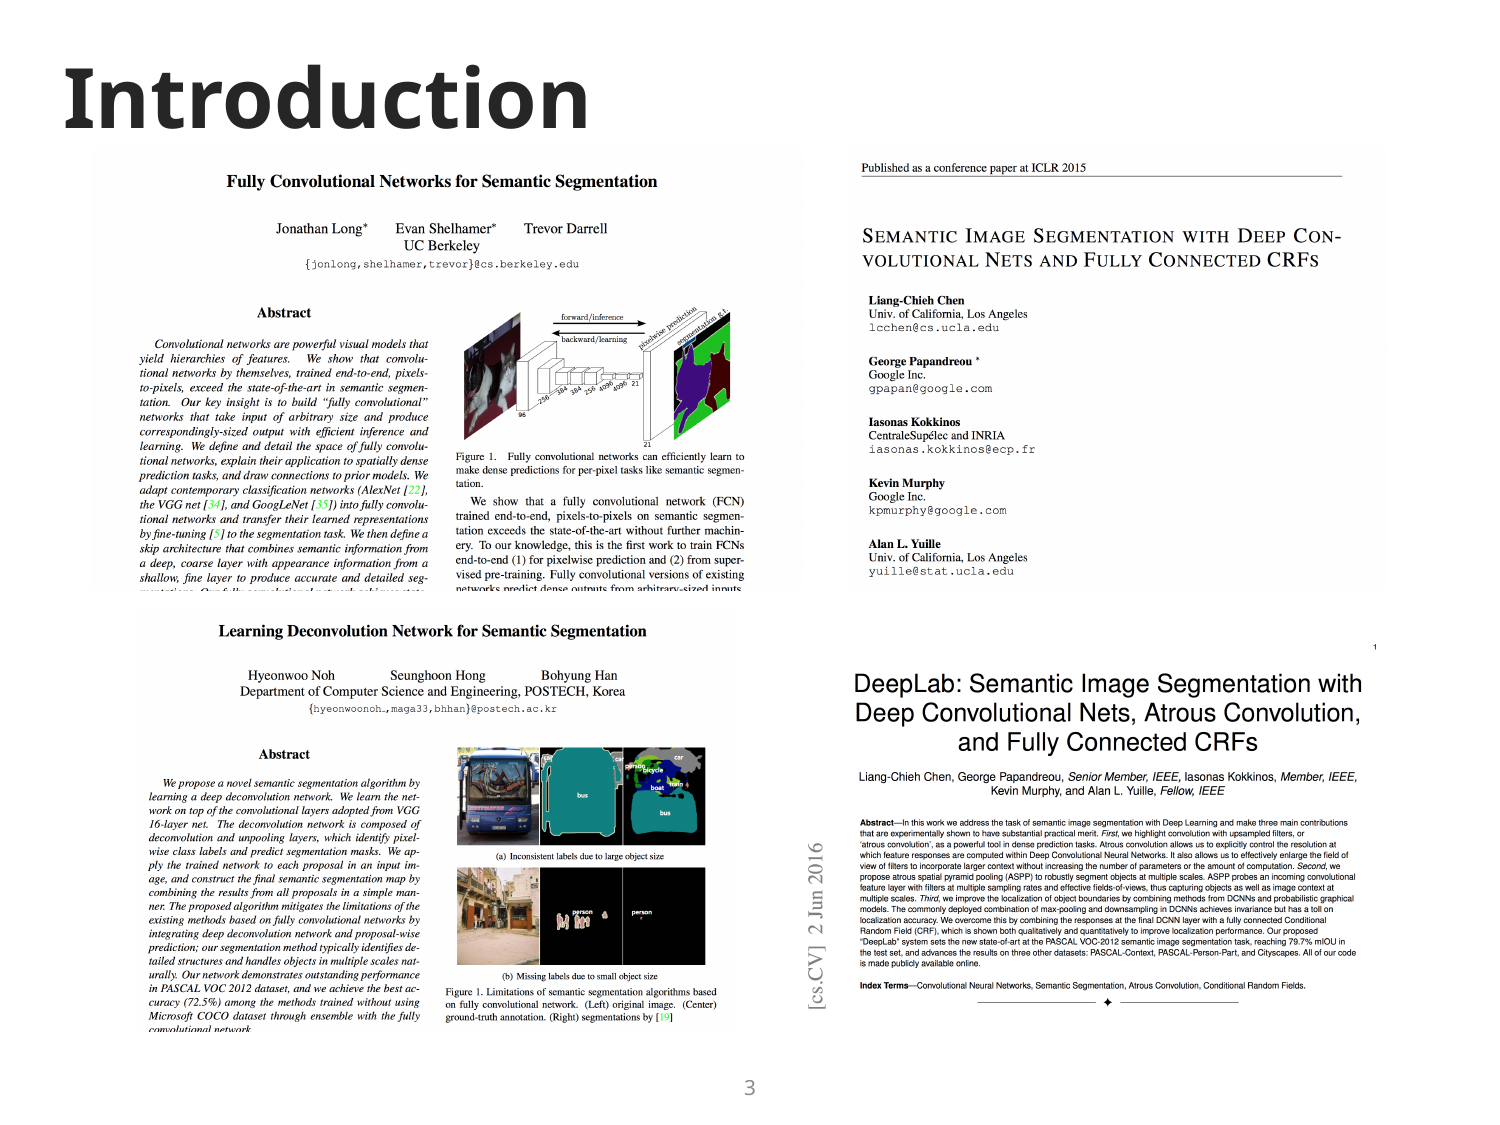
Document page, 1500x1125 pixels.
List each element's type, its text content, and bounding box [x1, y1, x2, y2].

picture [846, 148, 1389, 591]
picture [803, 644, 1389, 1012]
picture [91, 148, 805, 591]
slide_number 3 [575, 1058, 925, 1119]
title Introduction [48, 41, 1456, 149]
picture [135, 611, 739, 1032]
